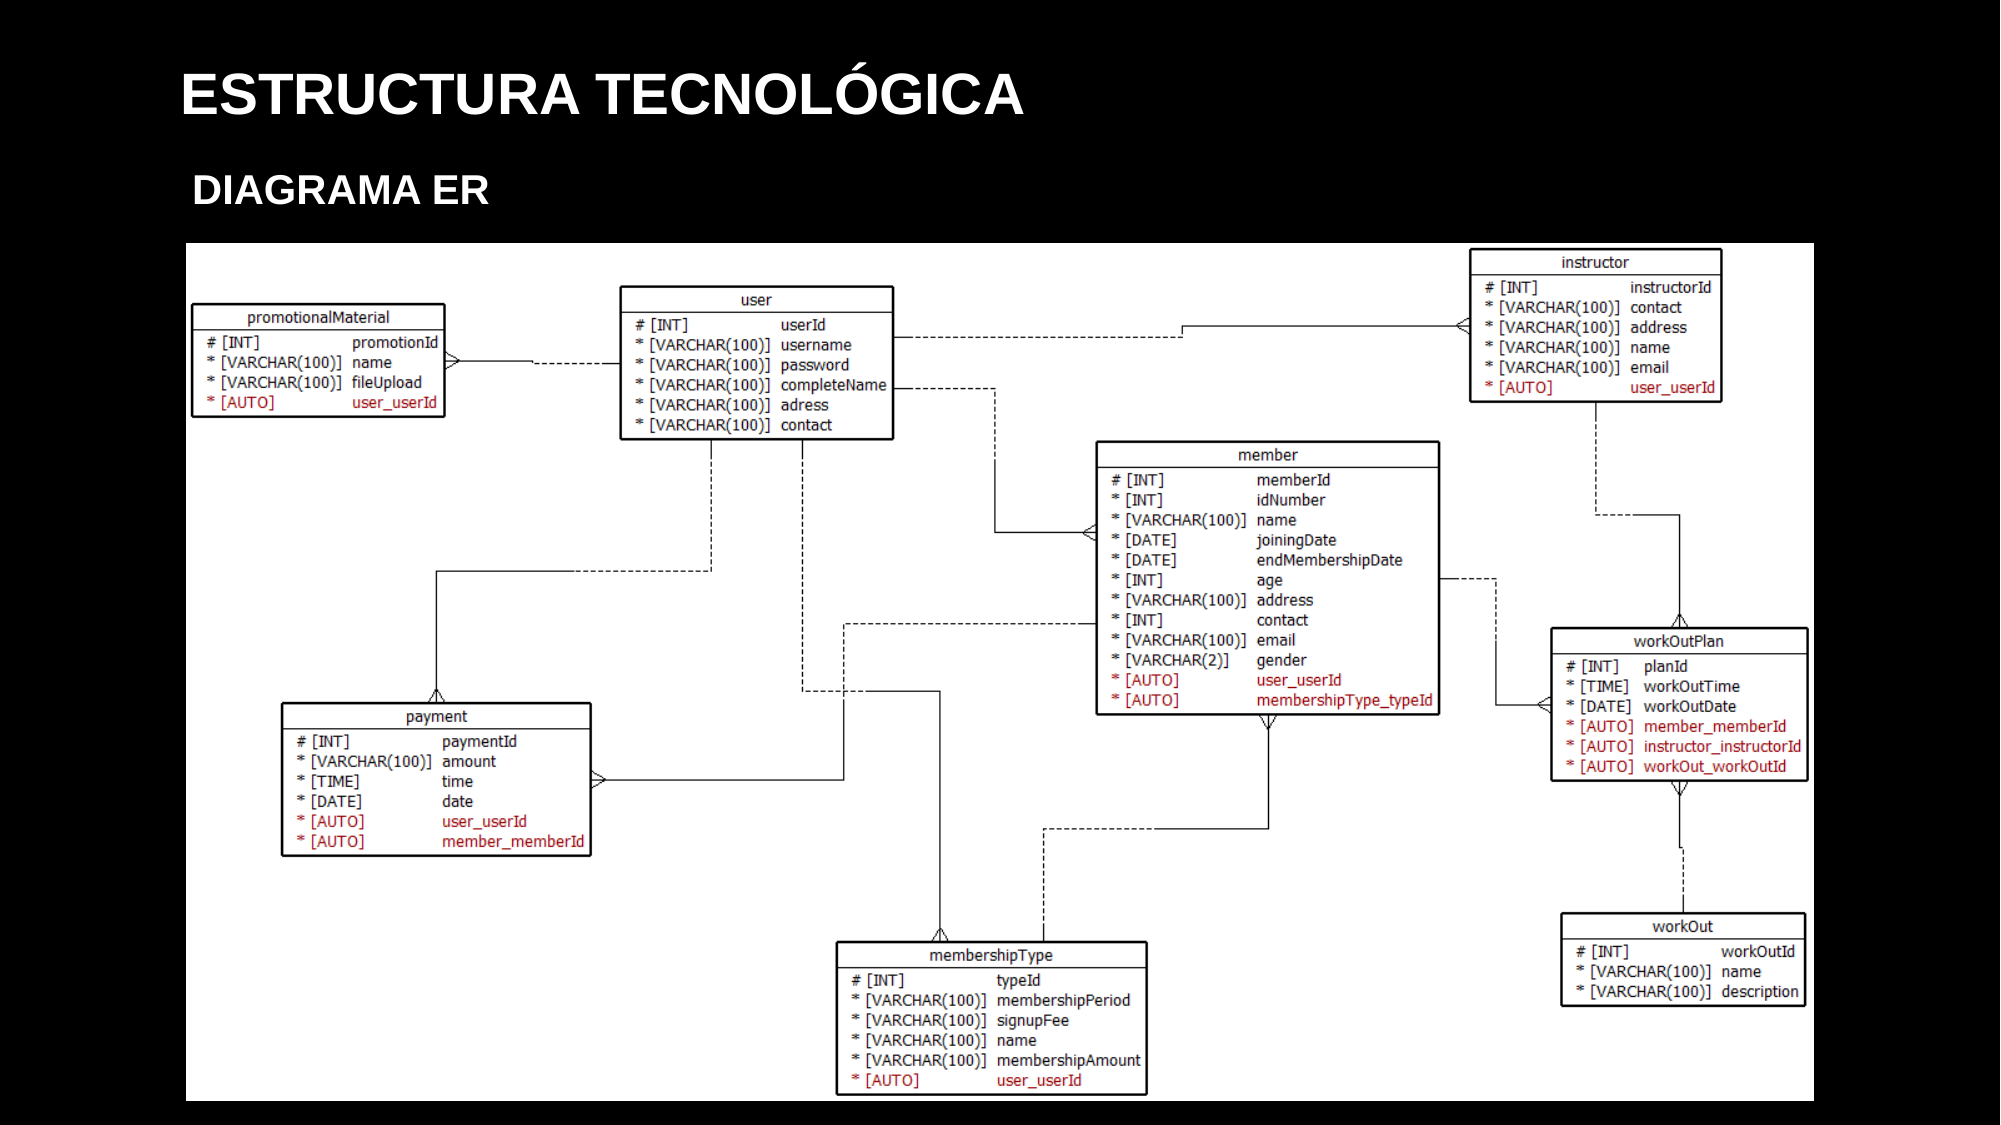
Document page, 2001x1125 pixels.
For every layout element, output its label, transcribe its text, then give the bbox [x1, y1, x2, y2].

text_box DIAGRAMA ER [165, 155, 595, 221]
text_box [0, 0, 2000, 1125]
text_box ESTRUCTURA TECNOLÓGICA [165, 56, 1814, 176]
picture [186, 243, 1814, 1101]
